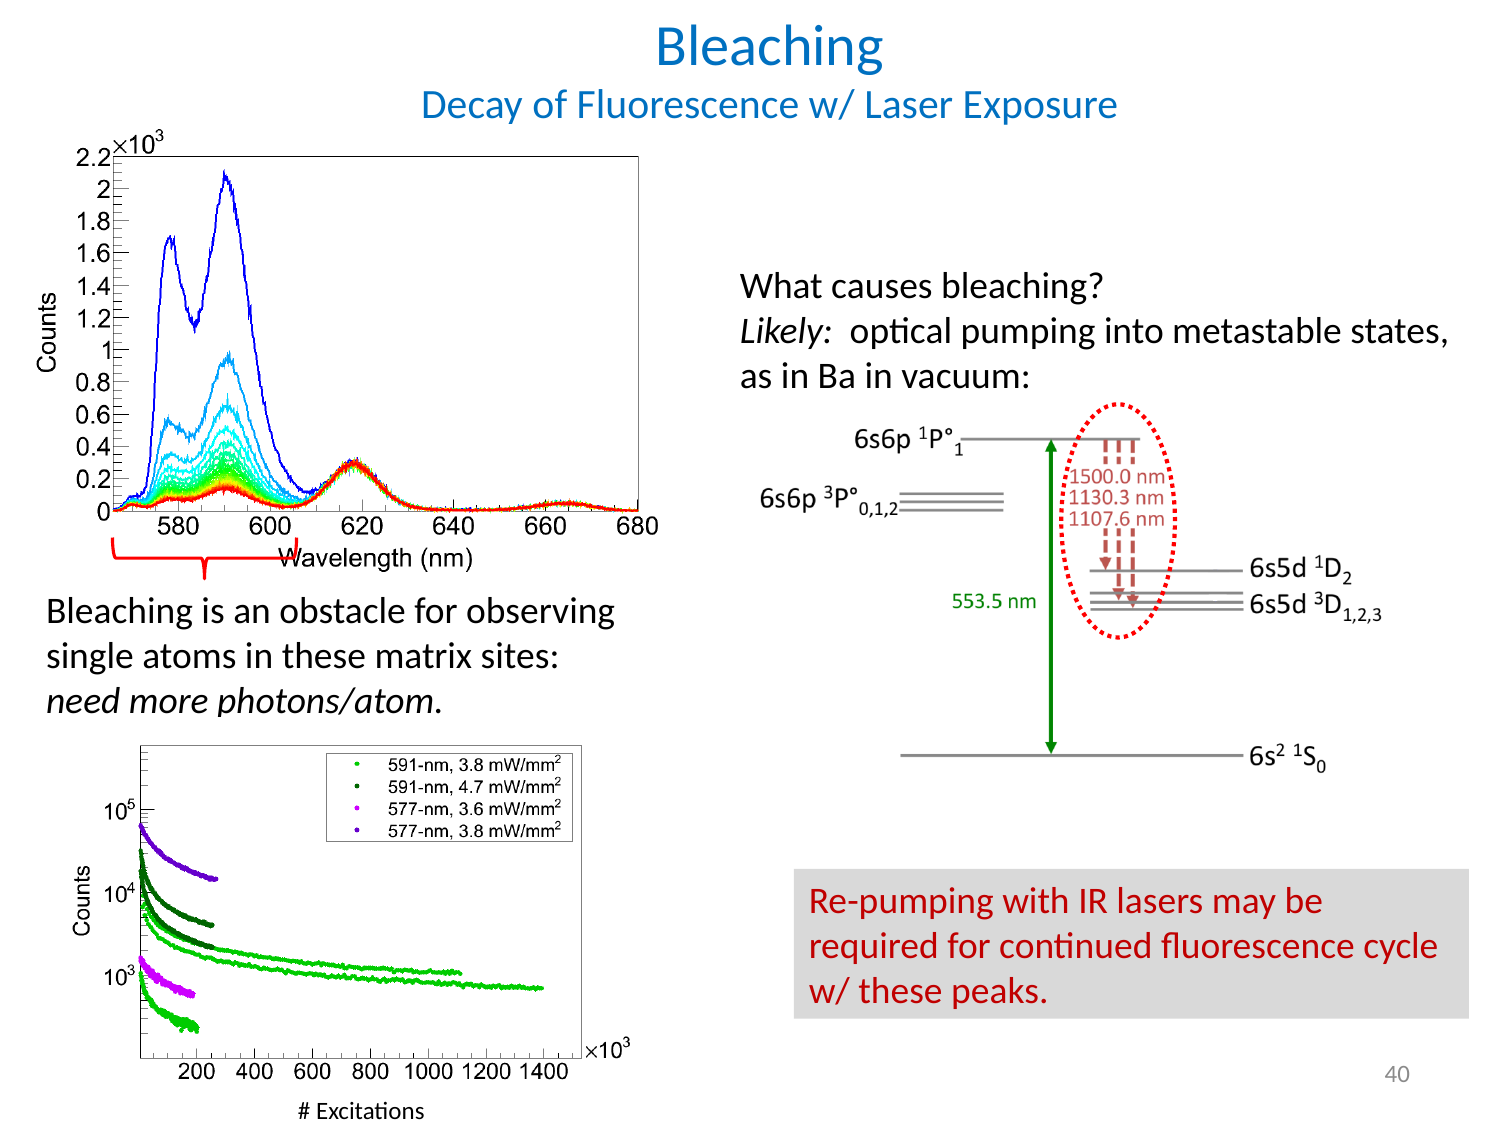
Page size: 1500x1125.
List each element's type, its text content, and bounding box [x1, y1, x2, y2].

text_box [1095, 402, 1141, 412]
text_box Re-pumping with IR lasers may be required for continued fluorescence cycle w/ these peaks. [793, 868, 1469, 1019]
picture [728, 414, 1394, 783]
picture [67, 716, 632, 1118]
text_box Bleaching is an obstacle for observing single atoms in these matrix sites: need more photons/atom. [31, 587, 638, 729]
text_box What causes bleaching? Likely: optical pumping into metastable states, as in Ba in vacuum: [724, 253, 1475, 403]
slide_number 40 [1074, 1042, 1425, 1103]
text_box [29, 123, 670, 579]
text_box Bleaching Decay of Fluorescence w/ Laser Exposure [406, 0, 1134, 135]
